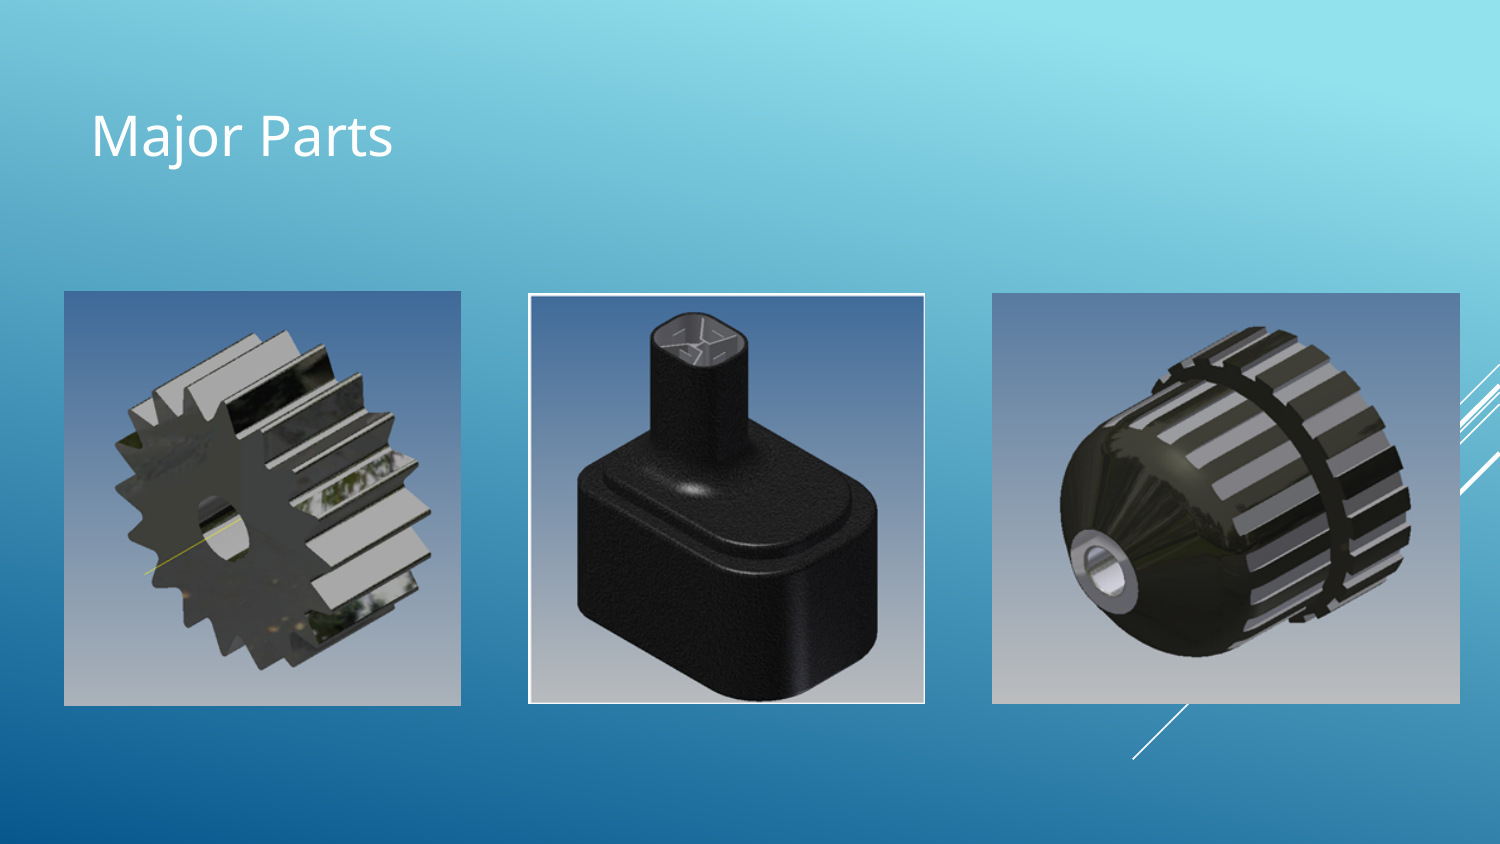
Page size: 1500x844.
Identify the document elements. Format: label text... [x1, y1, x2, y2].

picture [527, 293, 926, 704]
picture [991, 293, 1461, 704]
title Major Parts [75, 16, 1276, 183]
picture [63, 291, 462, 707]
